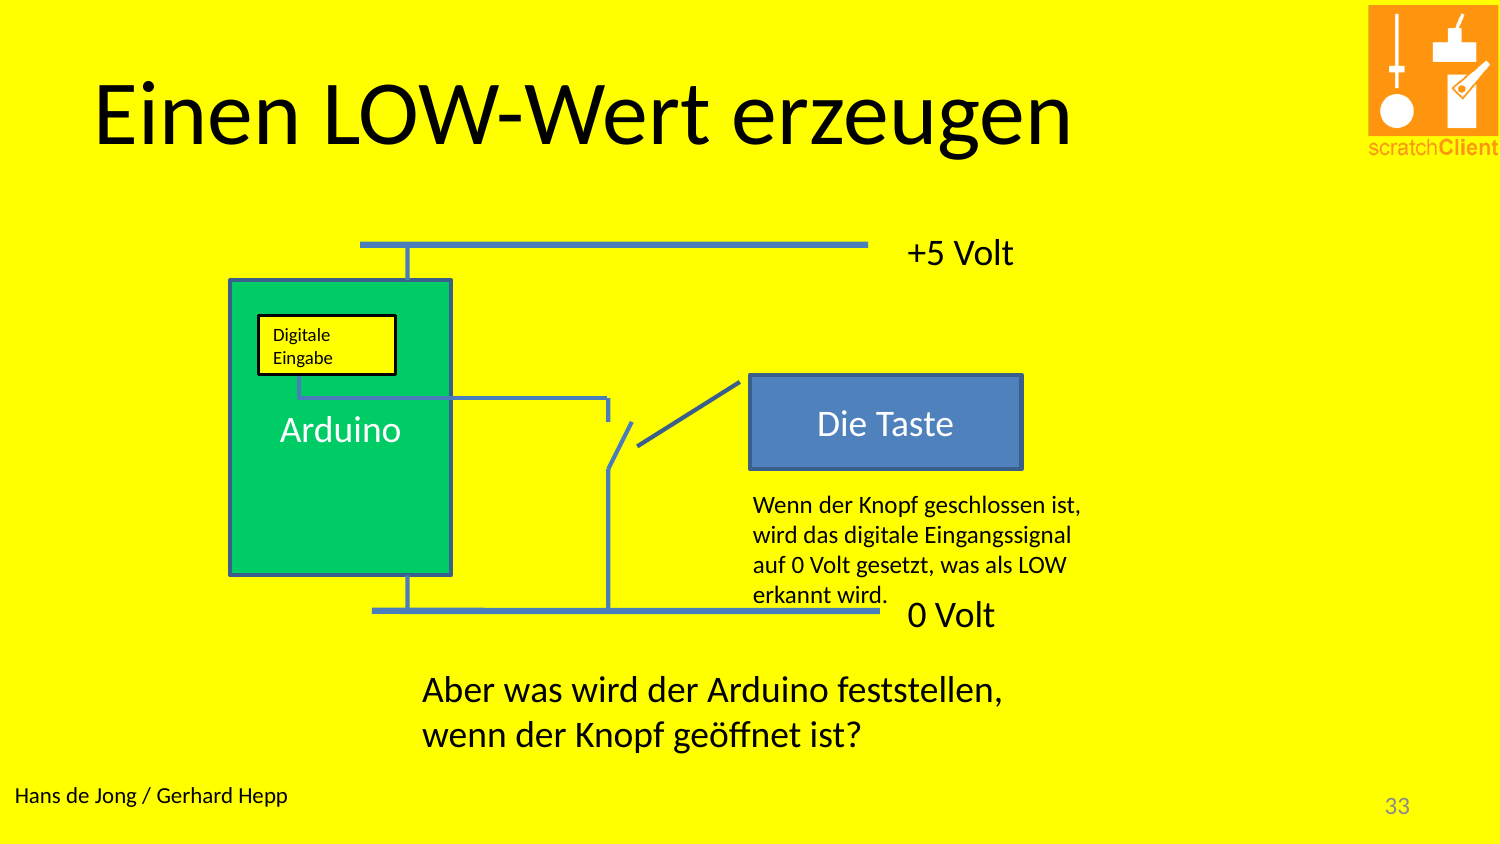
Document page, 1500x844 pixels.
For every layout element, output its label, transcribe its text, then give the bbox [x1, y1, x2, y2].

text_box 0 Volt [892, 616, 1011, 643]
text_box Einen LOW-Wert erzeugen [79, 3, 1430, 213]
text_box Wenn der Knopf geschlossen ist, wird das digitale Eingangssignal auf 0 Volt gesetzt, was als LOW erkannt wird. [738, 480, 1105, 616]
text_box Arduino [230, 280, 452, 576]
text_box Digitale Eingabe [258, 315, 396, 375]
text_box Die Taste [749, 374, 1022, 470]
text_box +5 Volt [892, 221, 1029, 281]
text_box 33 [1340, 781, 1425, 827]
text_box Aber was wird der Arduino feststellen, wenn der Knopf geöffnet ist? [407, 658, 1046, 763]
picture [1430, 5, 1500, 160]
